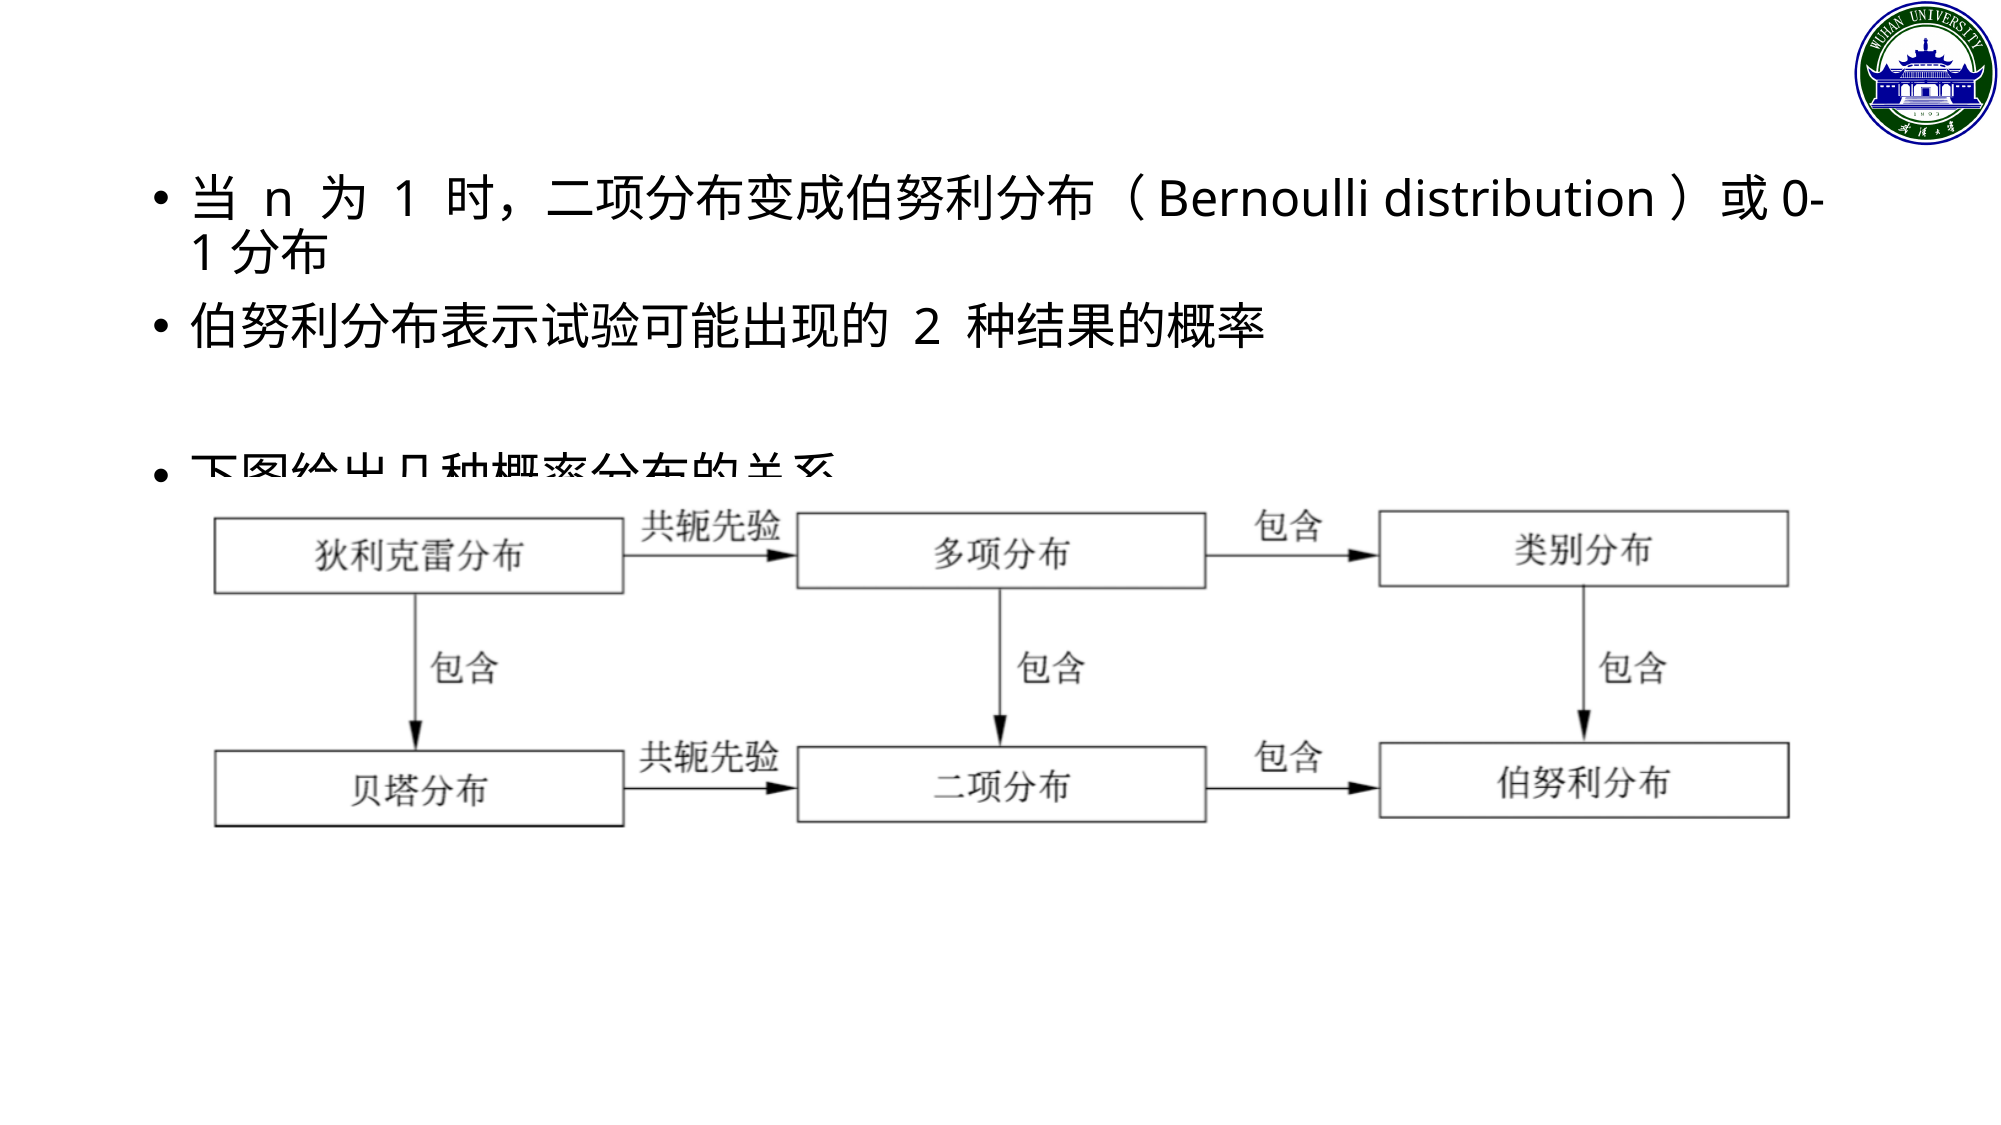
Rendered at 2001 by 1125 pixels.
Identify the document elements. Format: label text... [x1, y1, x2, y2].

picture [196, 477, 1848, 867]
list 当 n 为 1 时，二项分布变成伯努利分布（Bernoulli distribution）或0-1分布 伯努利分布表示试验可能出现的 2 种结果的概率 下图给出几种概率分布的关系 [137, 165, 1863, 880]
picture [1853, 0, 2000, 147]
